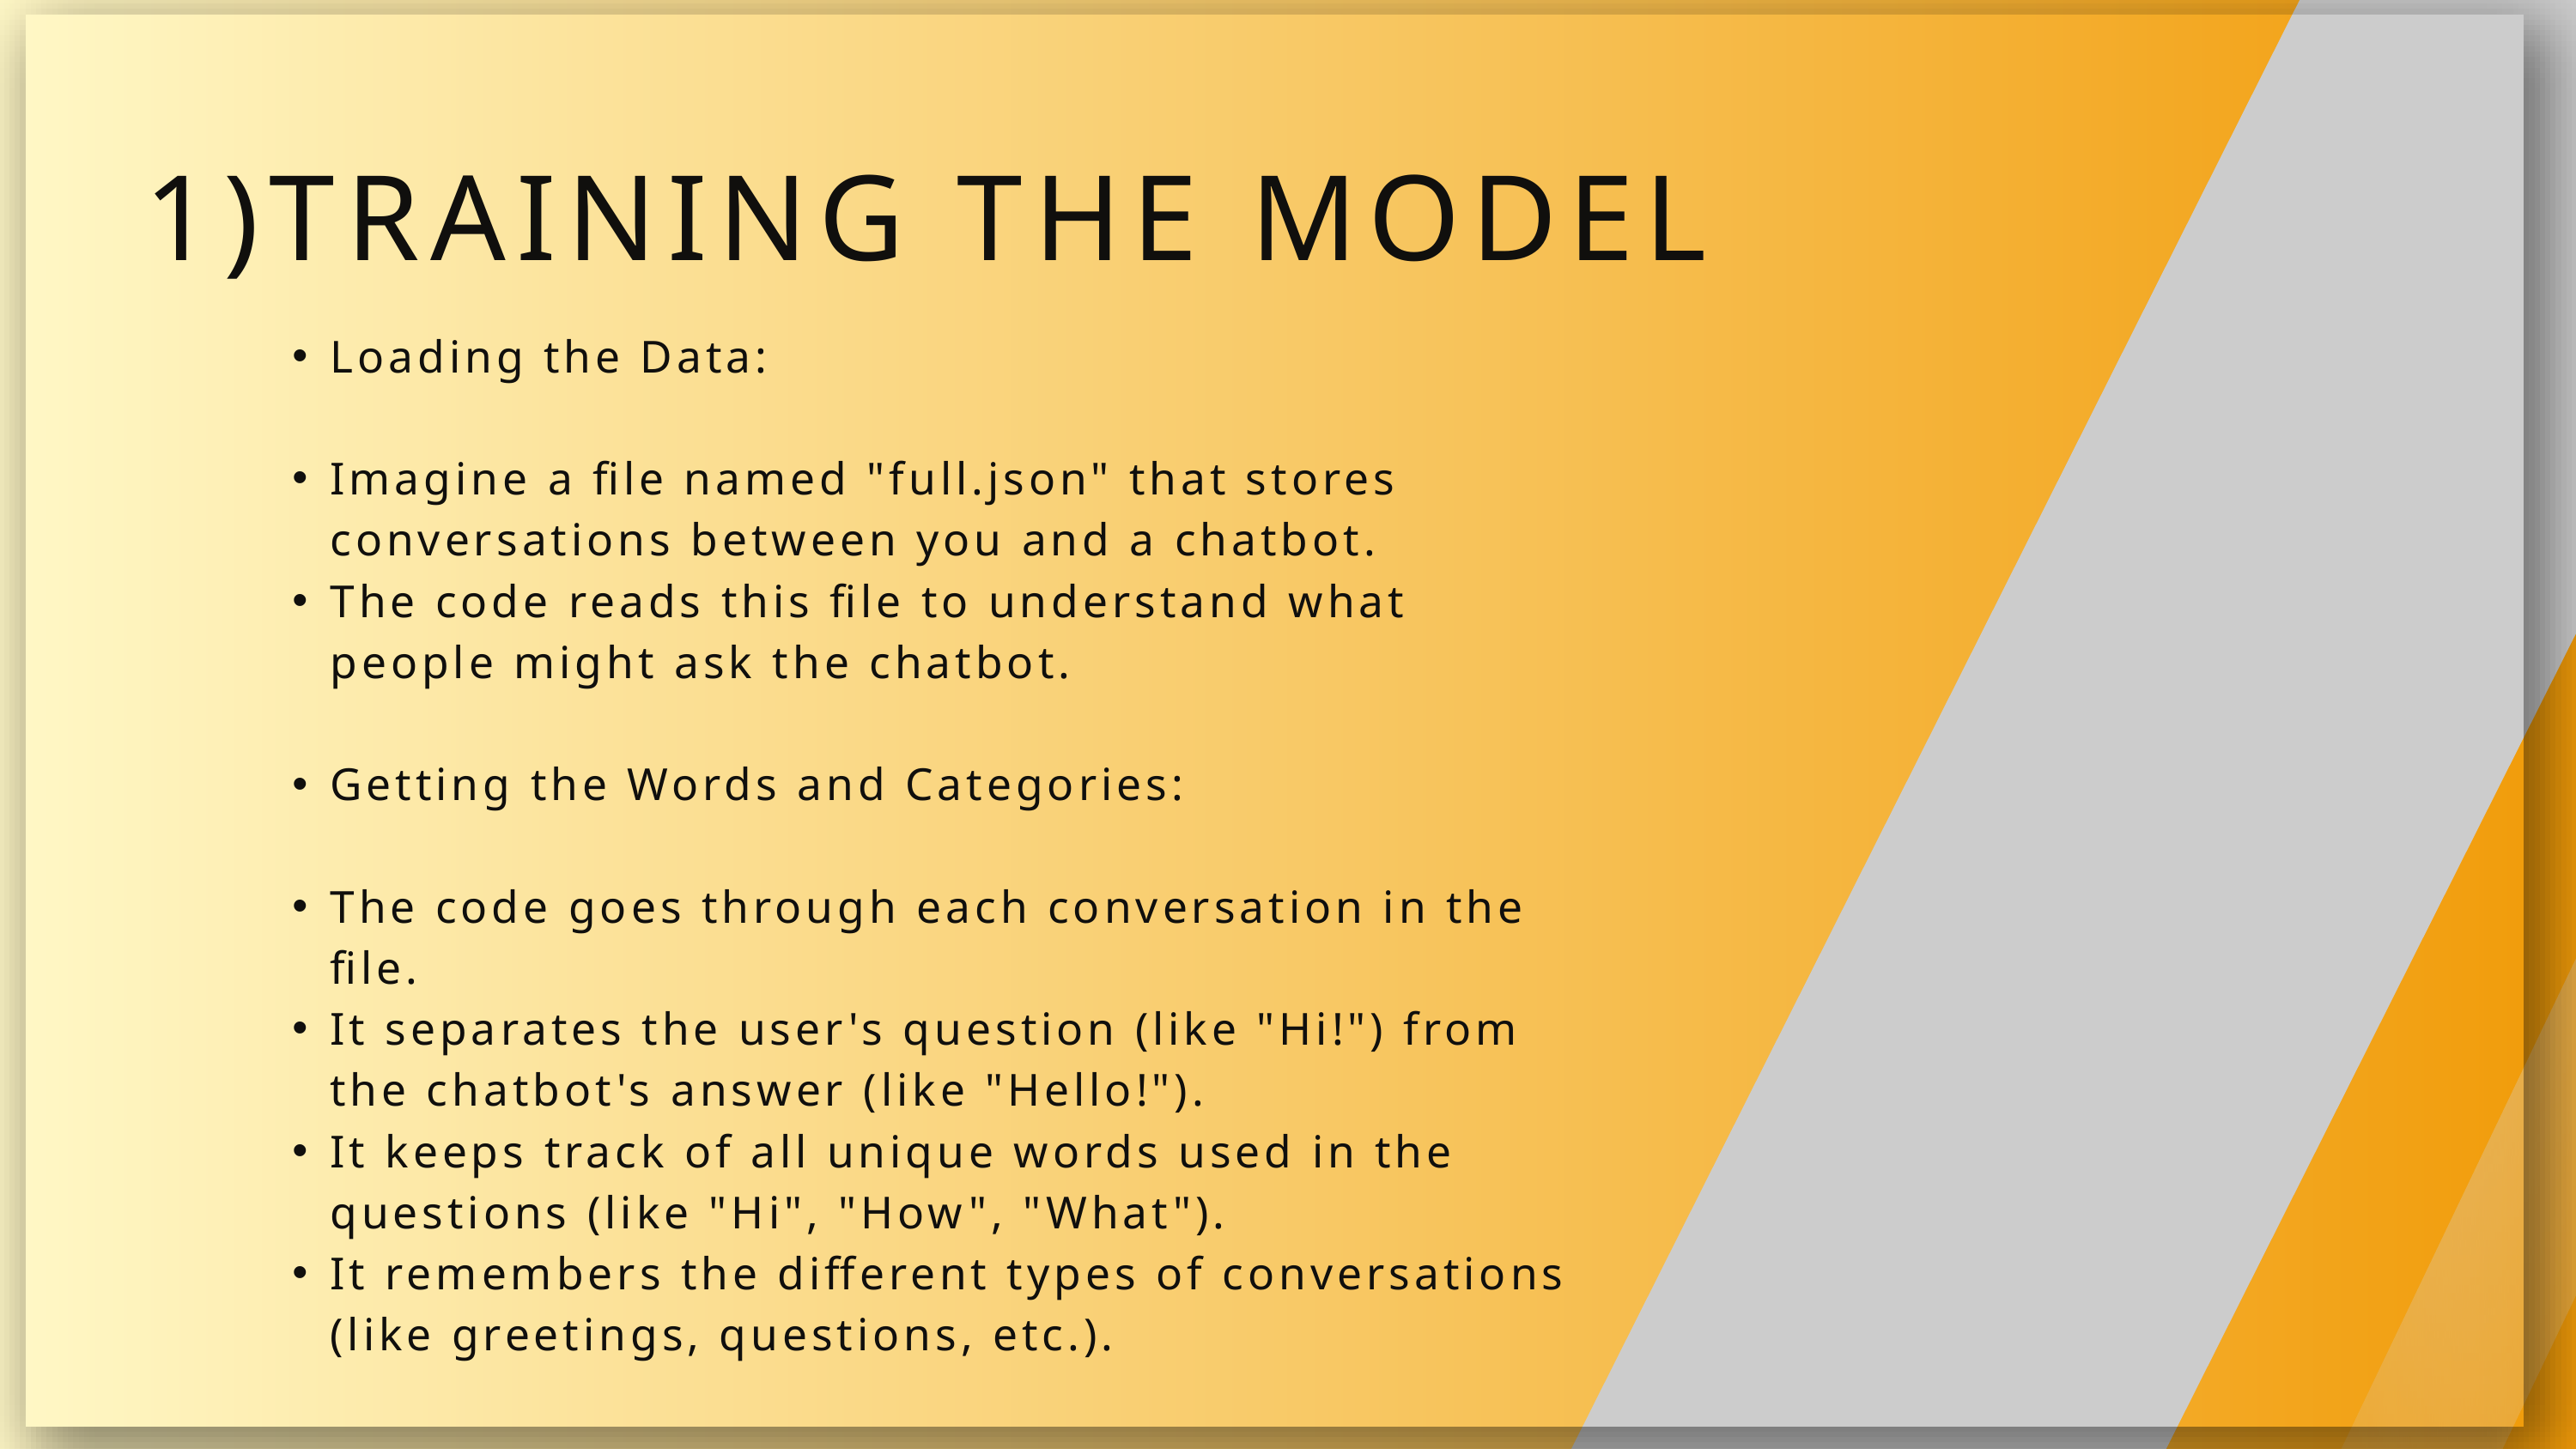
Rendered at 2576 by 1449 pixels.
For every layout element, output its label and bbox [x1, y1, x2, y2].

text_box [0, 0, 1906, 1449]
text_box [2450, 0, 2576, 1449]
text_box [1911, 0, 2444, 1449]
